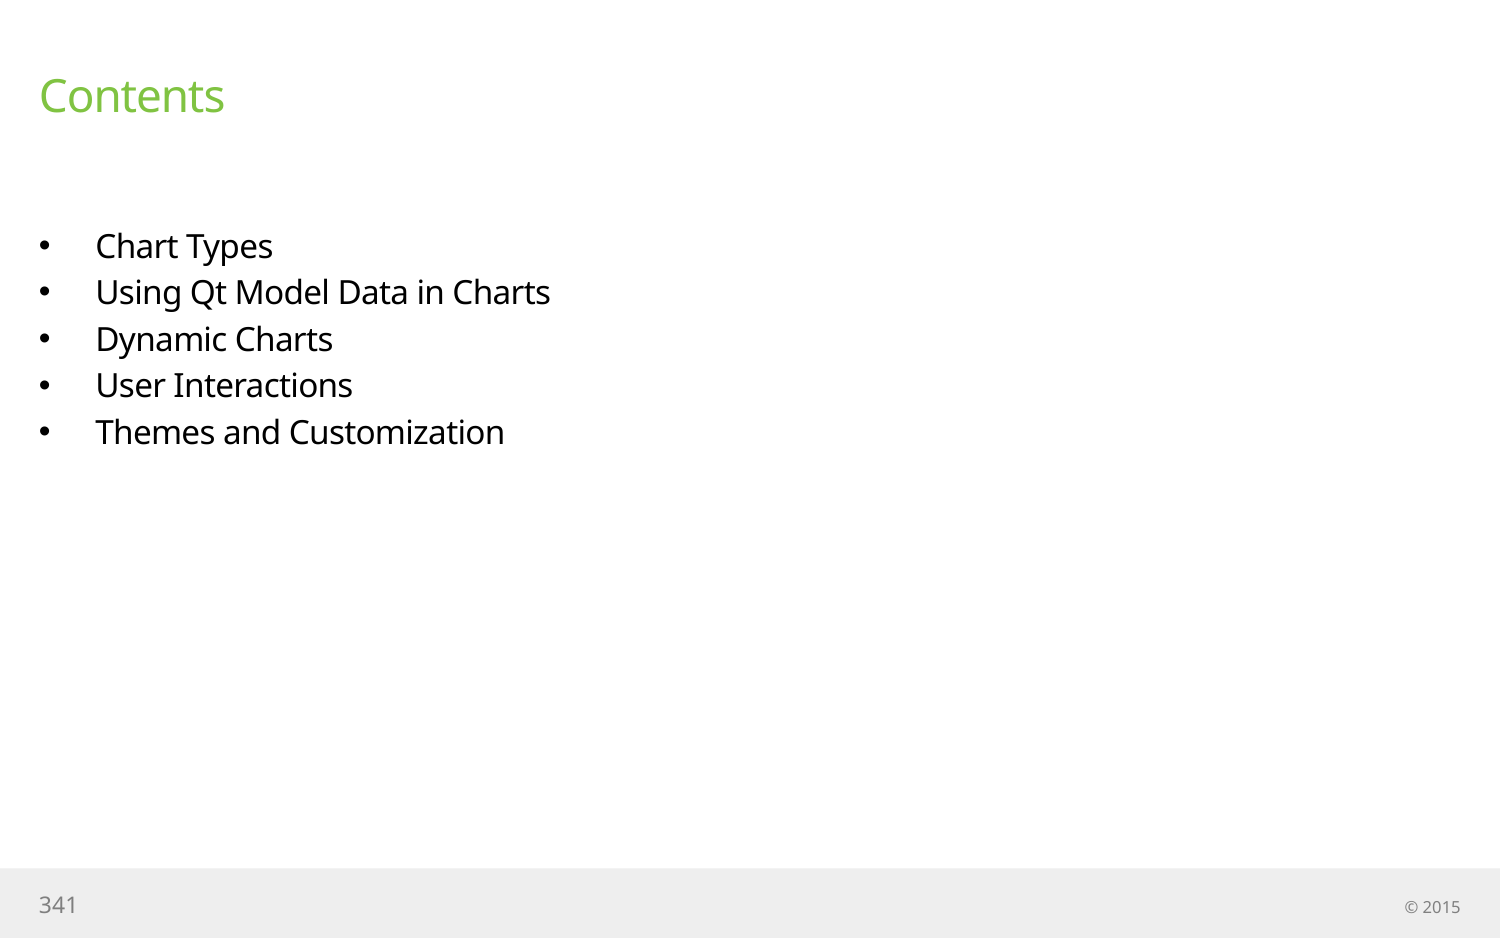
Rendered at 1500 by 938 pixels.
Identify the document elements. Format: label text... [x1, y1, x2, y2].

slide_number 341 [39, 892, 410, 921]
title Contents [39, 66, 1052, 195]
list Chart Types Using Qt Model Data in Charts Dynamic Charts User Interactions Themes and Customization [39, 224, 1471, 846]
footer © 2015 [1188, 896, 1461, 917]
